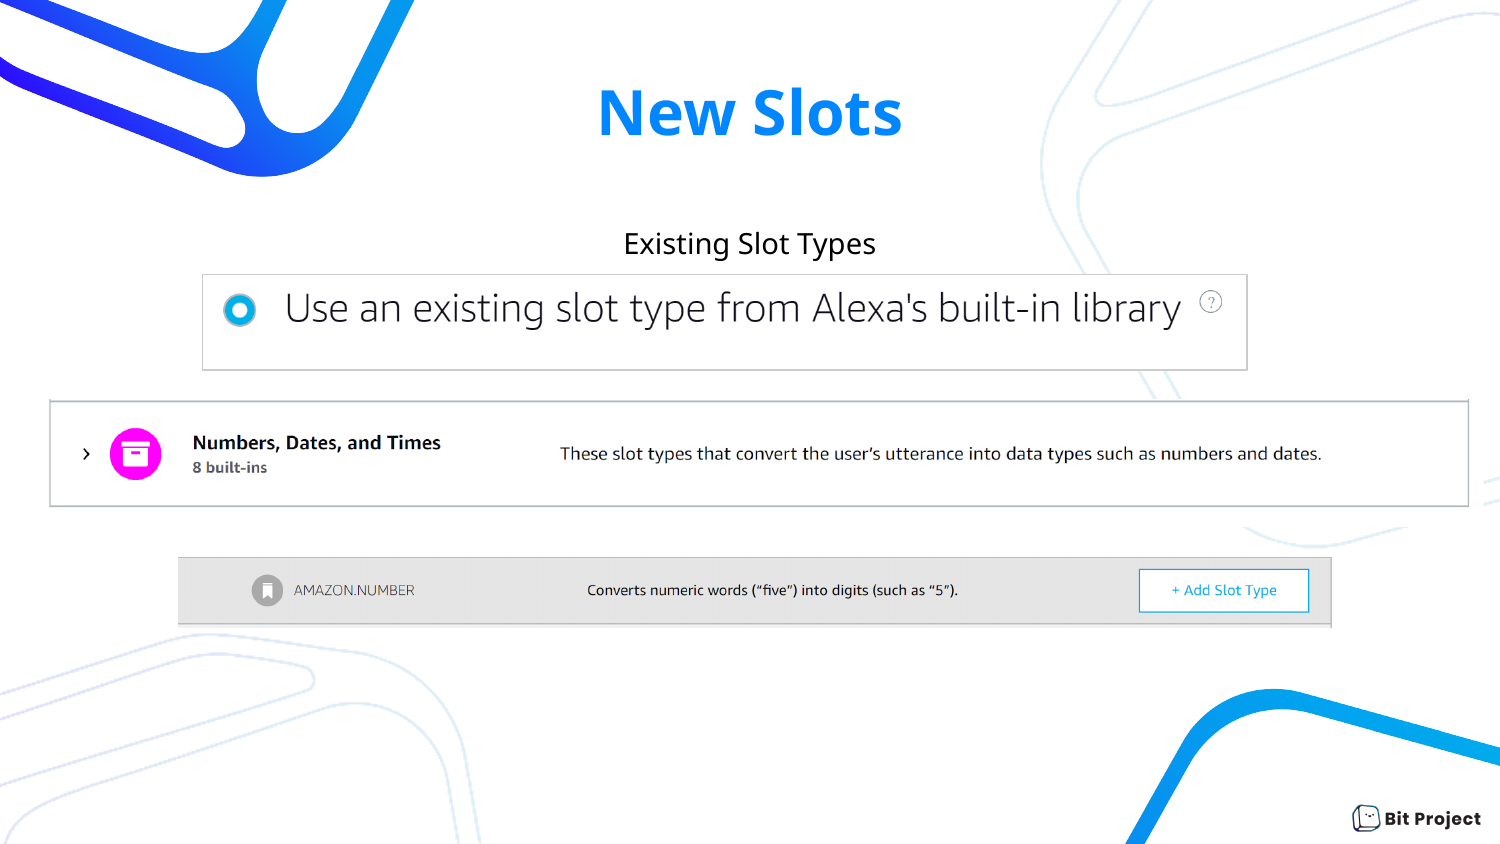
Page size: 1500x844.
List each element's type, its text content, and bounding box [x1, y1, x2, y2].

picture [0, 0, 449, 264]
title Existing Slot Types [422, 210, 1078, 265]
title New Slots [315, 57, 1185, 152]
picture [203, 275, 1247, 370]
picture [33, 399, 1484, 527]
picture [178, 556, 1500, 844]
